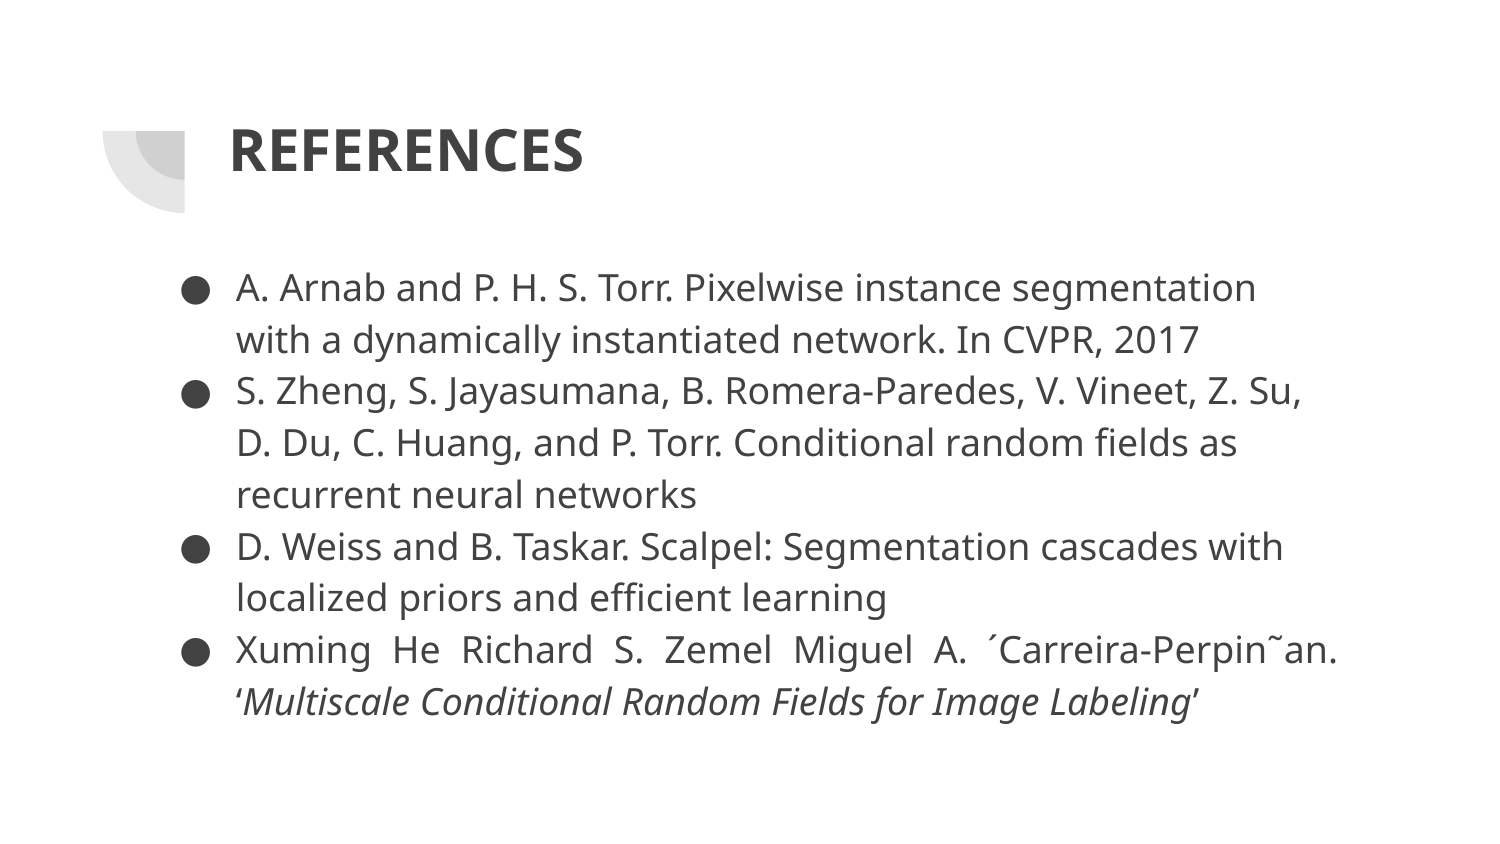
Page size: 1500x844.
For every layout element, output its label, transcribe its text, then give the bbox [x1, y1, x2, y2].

title REFERENCES [213, 98, 1368, 263]
list A. Arnab and P. H. S. Torr. Pixelwise instance segmentation with a dynamically instantiated network. In CVPR, 2017 S. Zheng, S. Jayasumana, B. Romera-Paredes, V. Vineet, Z. Su, D. Du, C. Huang, and P. Torr. Conditional random fields as recurrent neural networks D. Weiss and B. Taskar. Scalpel: Segmentation cascades with localized priors and efficient learning Xuming He Richard S. Zemel Miguel A. ´Carreira-Perpin˜an. ‘Multiscale Conditional Random Fields for Image Labeling’ [145, 242, 1355, 659]
